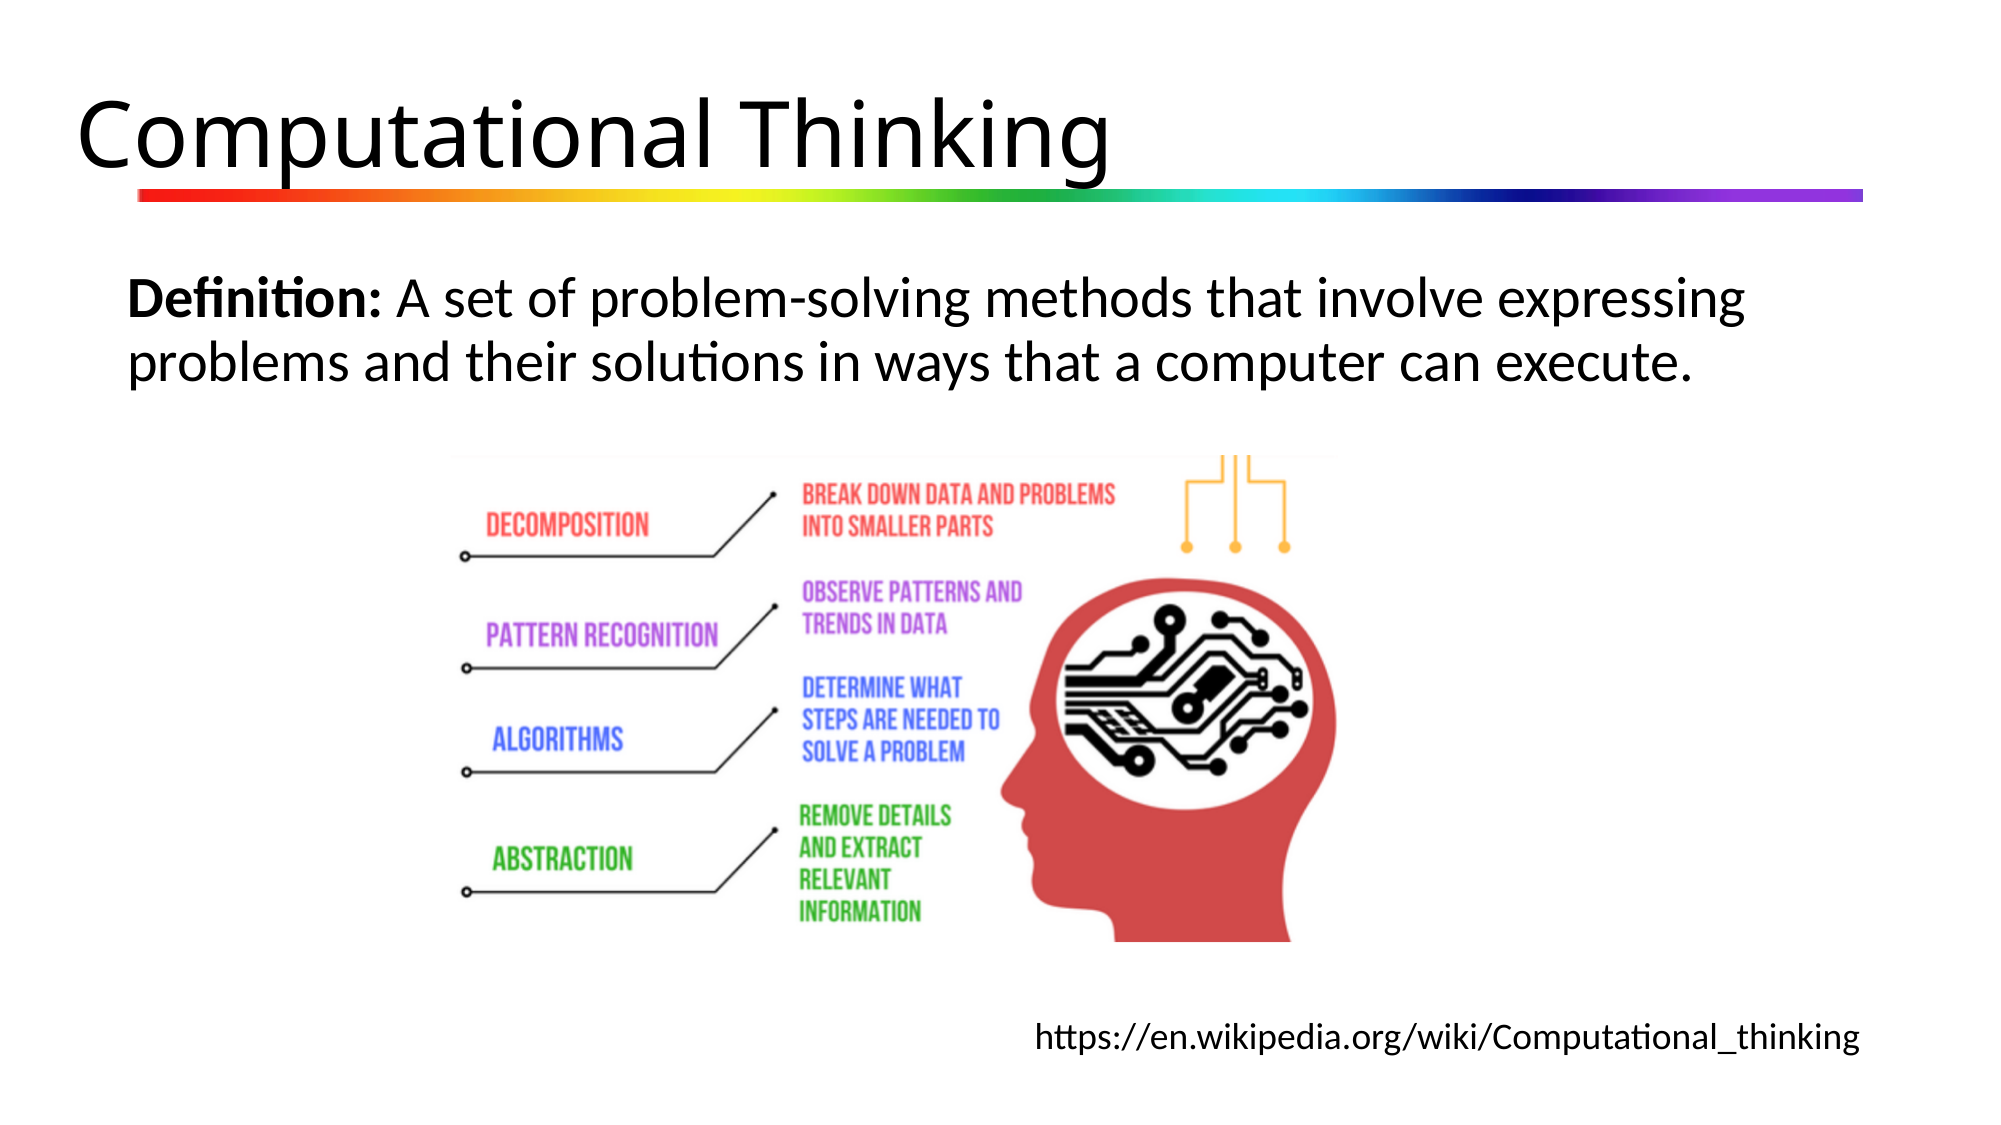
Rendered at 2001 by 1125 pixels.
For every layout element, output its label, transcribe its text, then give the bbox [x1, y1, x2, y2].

list Definition: A set of problem-solving methods that involve expressing problems and their solutions in ways that a computer can execute. [112, 260, 1838, 456]
text_box https://en.wikipedia.org/wiki/Computational_thinking [1019, 1004, 1876, 1065]
picture [447, 455, 1338, 950]
title Computational Thinking [60, 28, 1786, 247]
picture [1786, 189, 1863, 202]
